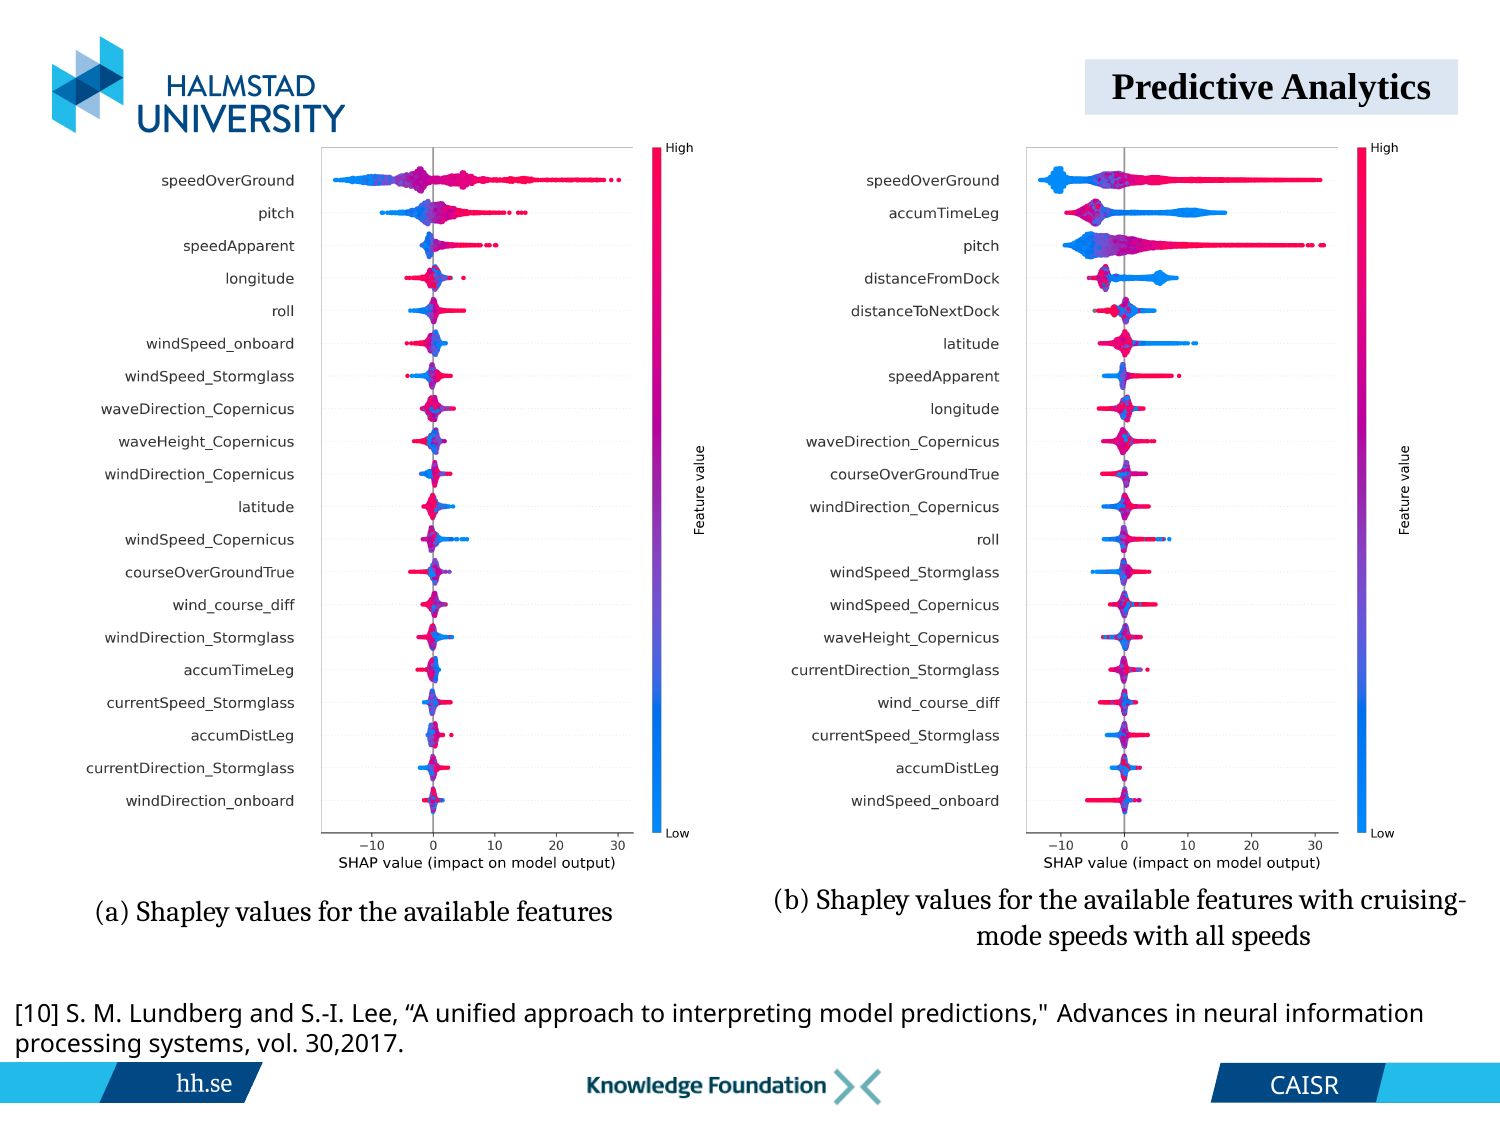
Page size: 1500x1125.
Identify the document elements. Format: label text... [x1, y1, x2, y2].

text_box (b) Shapley values for the available features with cruising-mode speeds with all speeds [740, 873, 1500, 959]
picture [0, 1065, 263, 1103]
picture [52, 36, 345, 133]
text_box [71, 131, 1428, 882]
text_box (a) Shapley values for the available features [28, 881, 740, 935]
text_box [10] S. M. Lundberg and S.-I. Lee, “A unified approach to interpreting model predictions," Advances in neural information processing systems, vol. 30,2017. [0, 989, 1500, 1065]
text_box Predictive Analytics [1085, 59, 1459, 115]
picture [572, 1065, 897, 1113]
